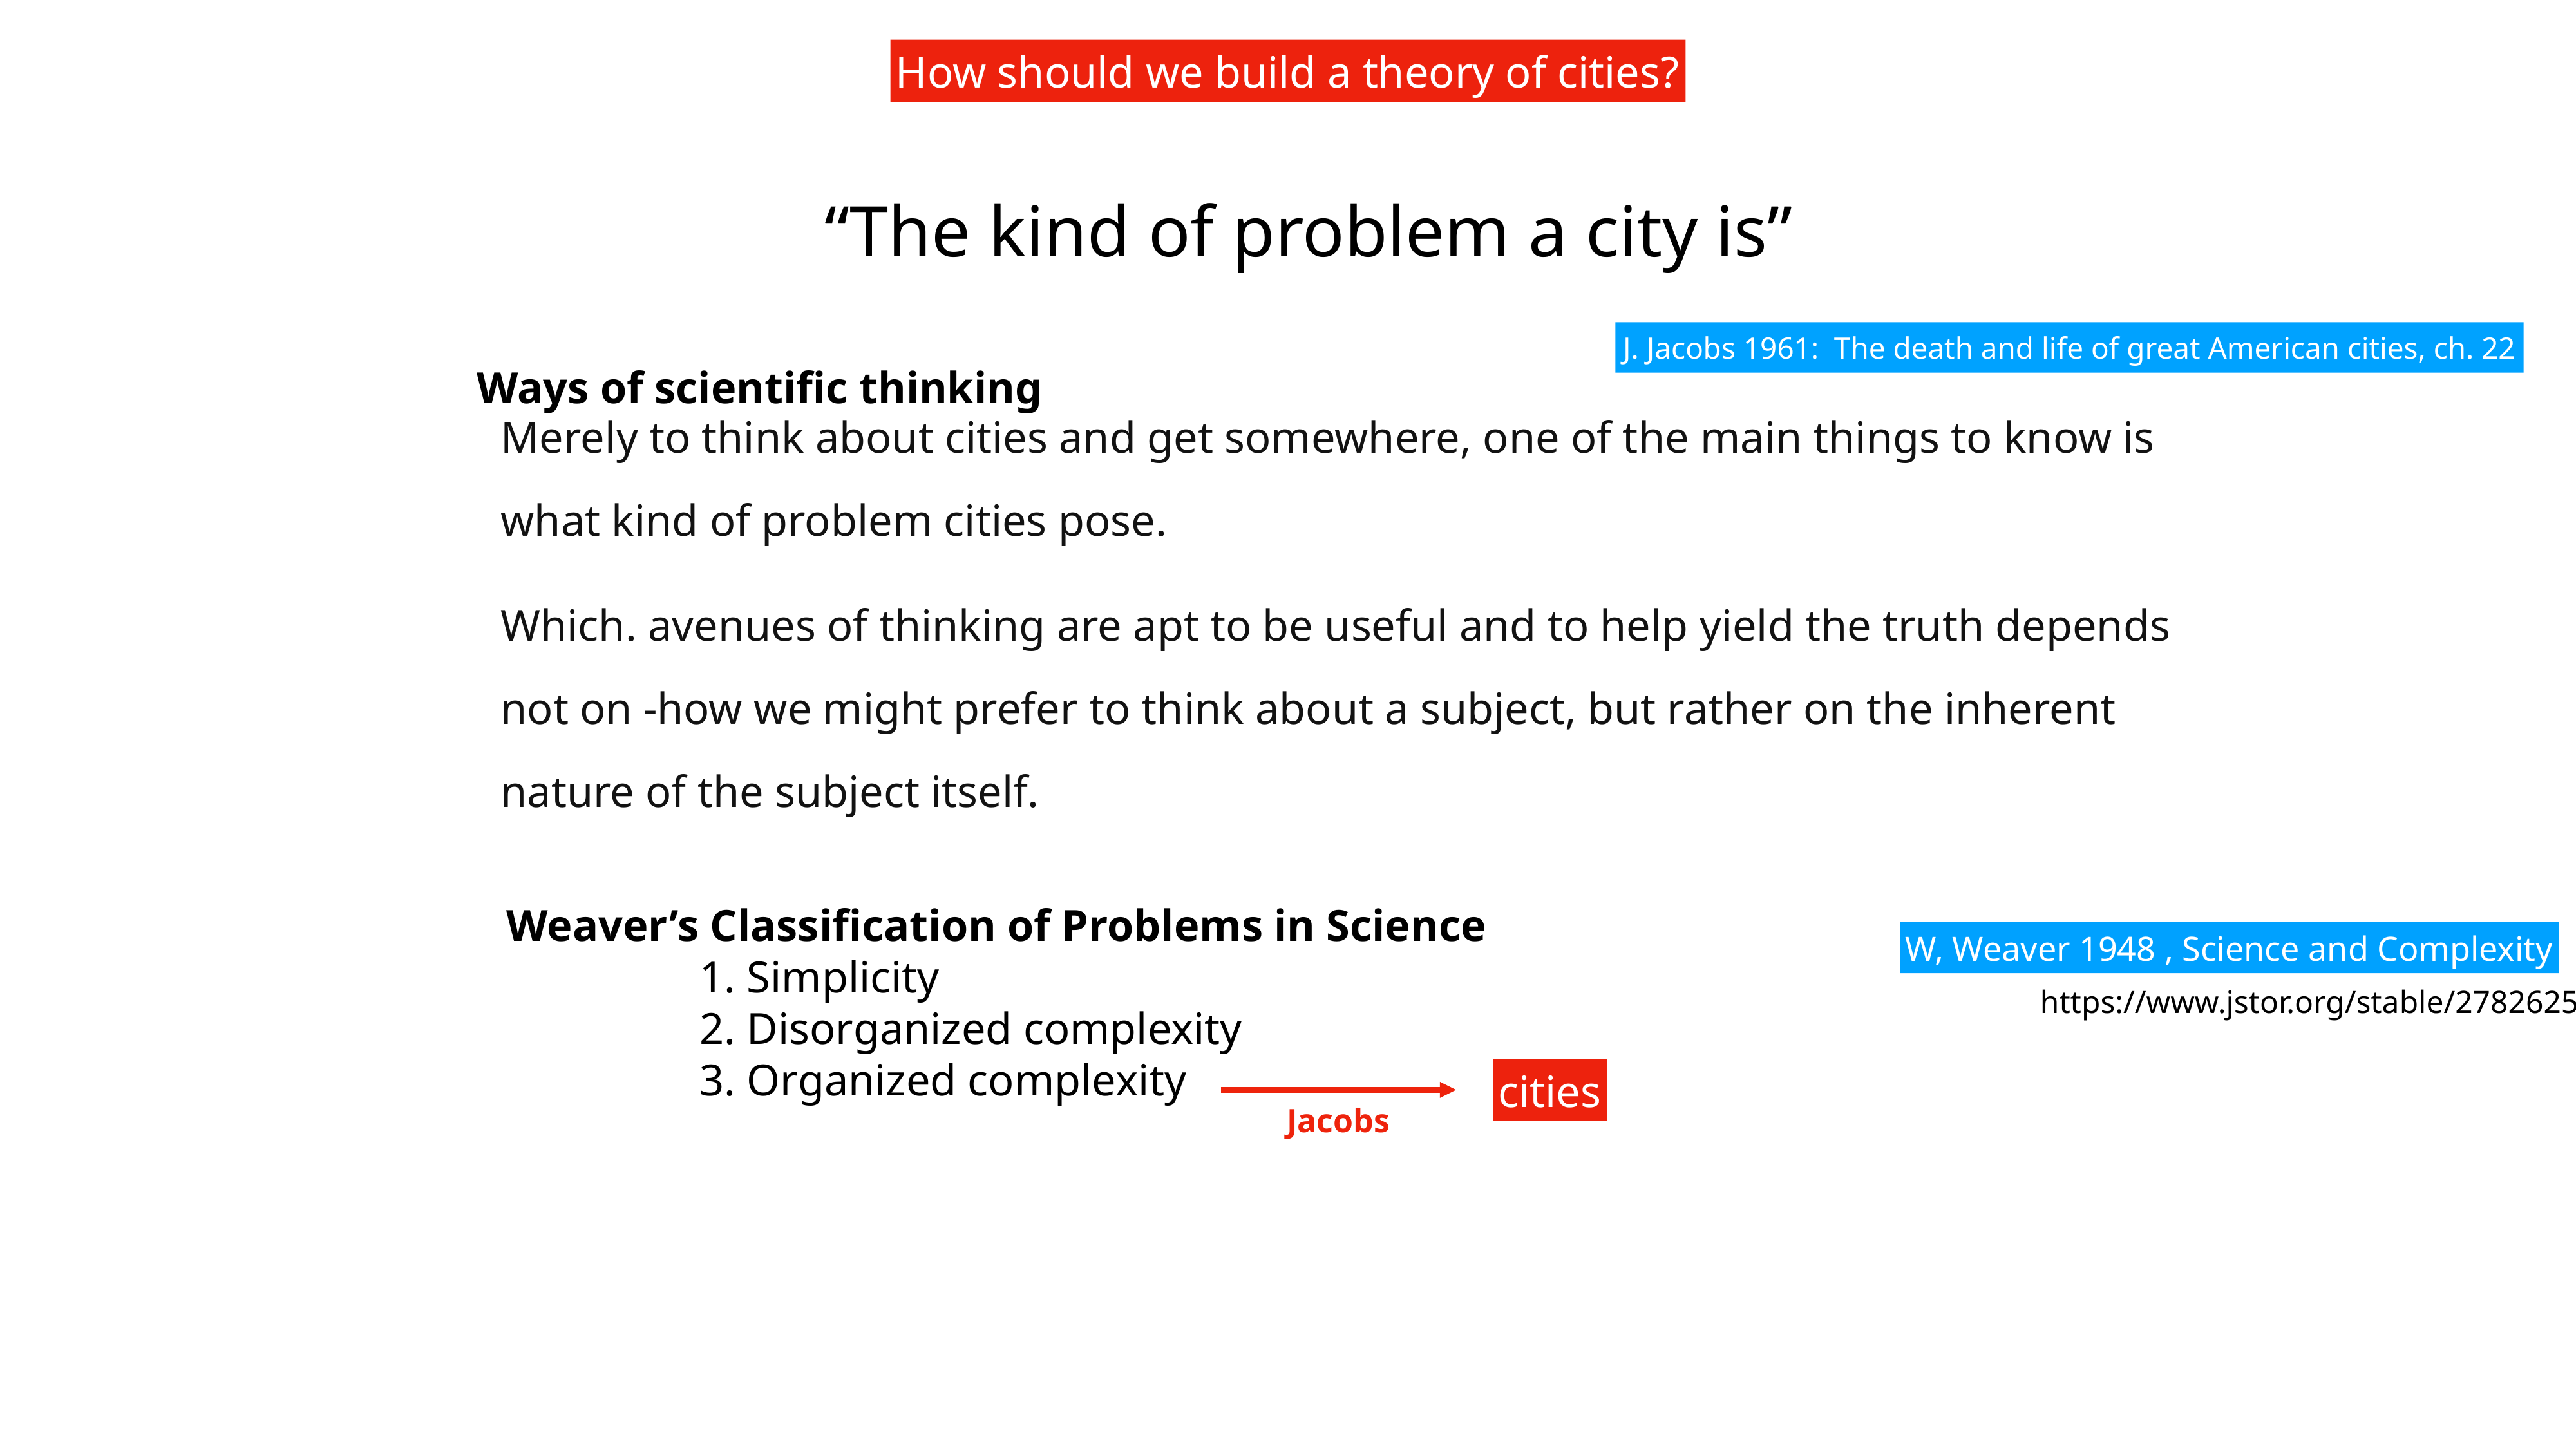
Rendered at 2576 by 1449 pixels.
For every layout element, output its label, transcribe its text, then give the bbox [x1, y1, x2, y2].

text_box https://www.jstor.org/stable/27826254 [2034, 977, 2576, 1025]
text_box [1220, 1086, 1456, 1094]
text_box Jacobs [1281, 1094, 1396, 1144]
text_box Merely to think about cities and get somewhere, one of the main things to know is what kind of problem cities pose. Which. avenues of thinking are apt to be useful and to help yield the truth depends not on -how we might prefer to think about a subject, but rather on the inherent nature of the subject itself. [493, 370, 2227, 824]
text_box Ways of scientific thinking [469, 352, 1062, 419]
list “The kind of problem a city is” [531, 179, 2087, 348]
text_box W, Weaver 1948 , Science and Complexity [1900, 922, 2559, 974]
text_box J. Jacobs 1961: The death and life of great American cities, ch. 22 [1615, 322, 2524, 373]
text_box Weaver’s Classification of Problems in Science 1. Simplicity 2. Disorganized complexity 3. Organized complexity [498, 891, 1528, 1112]
text_box How should we build a theory of cities? [890, 39, 1686, 102]
text_box cities [1493, 1059, 1607, 1121]
